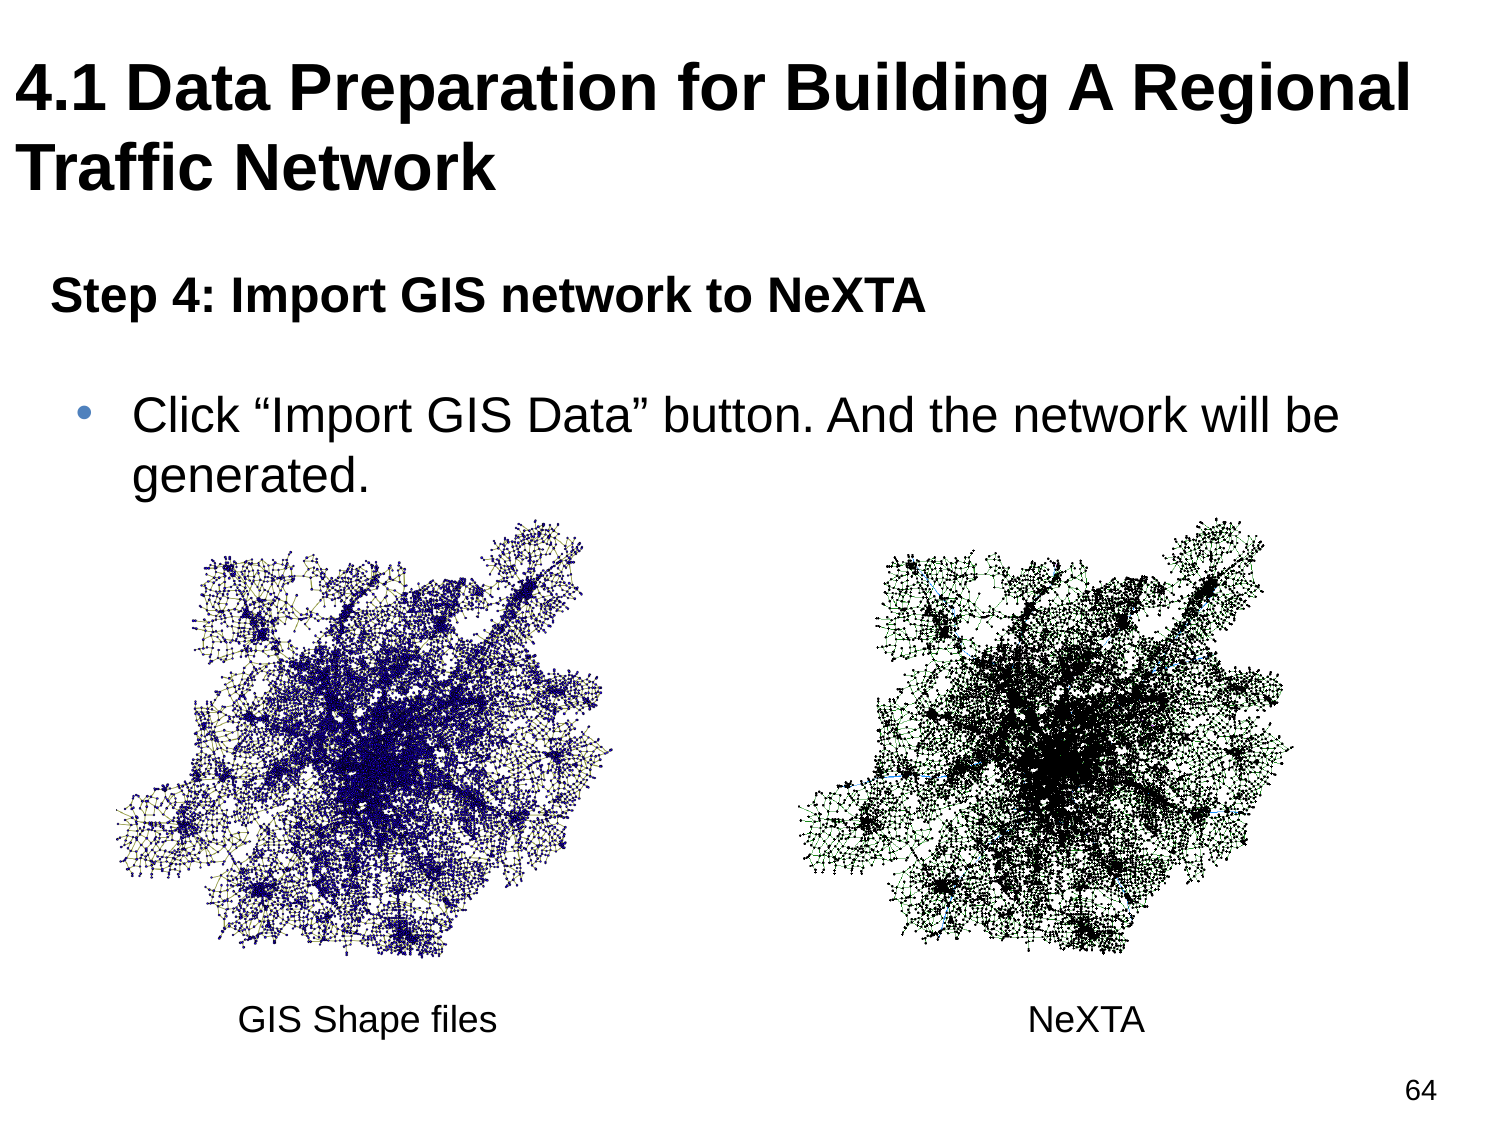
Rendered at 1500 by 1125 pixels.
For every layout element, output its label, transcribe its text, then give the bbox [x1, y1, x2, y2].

text_box 4.1 Data Preparation for Building A Regional Traffic Network [0, 3, 1500, 244]
picture [116, 511, 616, 963]
text_box Step 4: Import GIS network to NeXTA [35, 244, 1462, 363]
text_box NeXTA [1012, 987, 1180, 1048]
text_box 64 [1390, 1063, 1482, 1124]
picture [786, 511, 1301, 963]
text_box GIS Shape files [222, 987, 540, 1048]
list Click “Import GIS Data” button. And the network will be generated. [60, 375, 1462, 645]
